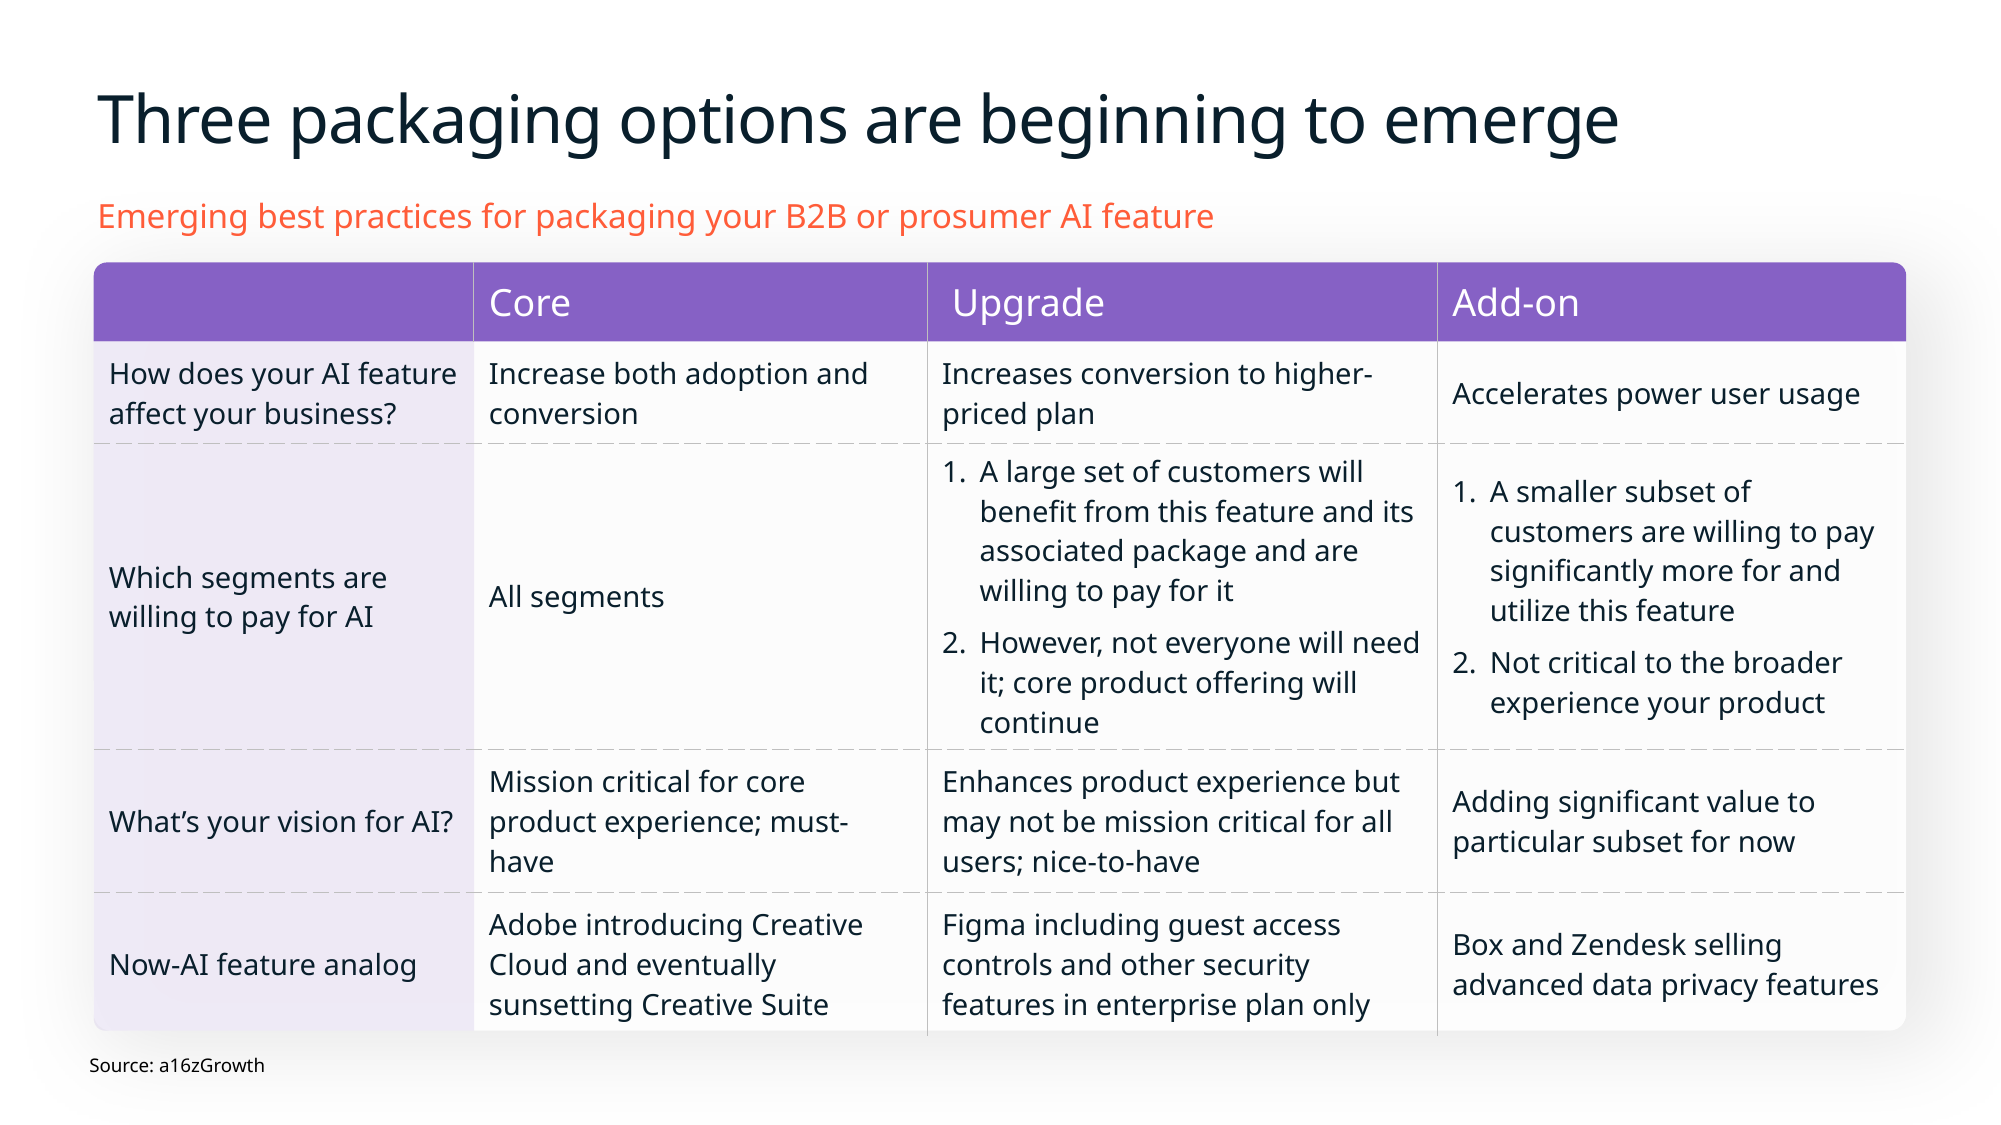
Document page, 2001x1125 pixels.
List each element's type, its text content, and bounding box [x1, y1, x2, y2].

text_box Source: a16zGrowth [89, 1054, 265, 1077]
table_cell Which segments are willing to pay for AI [94, 444, 474, 749]
table_cell Adobe introducing Creative Cloud and eventually sunsetting Creative Suite [474, 893, 927, 1036]
table_cell Increase both adoption and conversion [474, 342, 927, 444]
table_cell How does your AI feature affect your business? [94, 342, 474, 444]
table_cell All segments [474, 444, 927, 749]
title Three packaging options are beginning to emerge [97, 69, 1903, 166]
table_header Core [474, 262, 927, 342]
table_cell Now-AI feature analog [94, 893, 474, 1036]
table_header [94, 262, 473, 342]
table_cell Figma including guest access controls and other security features in enterprise plan only [928, 893, 1437, 1036]
list Emerging best practices for packaging your B2B or prosumer AI feature [97, 194, 1903, 236]
table_cell What’s your vision for AI? [94, 749, 474, 893]
table_cell Box and Zendesk selling advanced data privacy features [1438, 893, 1906, 1036]
table_cell A large set of customers will benefit from this feature and its associated package and are willing to pay for it However, not everyone will need it; core product offering will continue [928, 444, 1437, 749]
table_header Upgrade [928, 262, 1437, 342]
table_cell Accelerates power user usage [1438, 342, 1906, 444]
table_header Add-on [1438, 262, 1906, 342]
table_cell Enhances product experience but may not be mission critical for all users; nice-to-have [928, 749, 1437, 893]
table_cell A smaller subset of customers are willing to pay significantly more for and utilize this feature Not critical to the broader experience your product [1438, 444, 1906, 749]
table_cell Adding significant value to particular subset for now [1438, 749, 1906, 893]
table_cell Increases conversion to higher-priced plan [928, 342, 1437, 444]
table_cell Mission critical for core product experience; must-have [474, 749, 927, 893]
